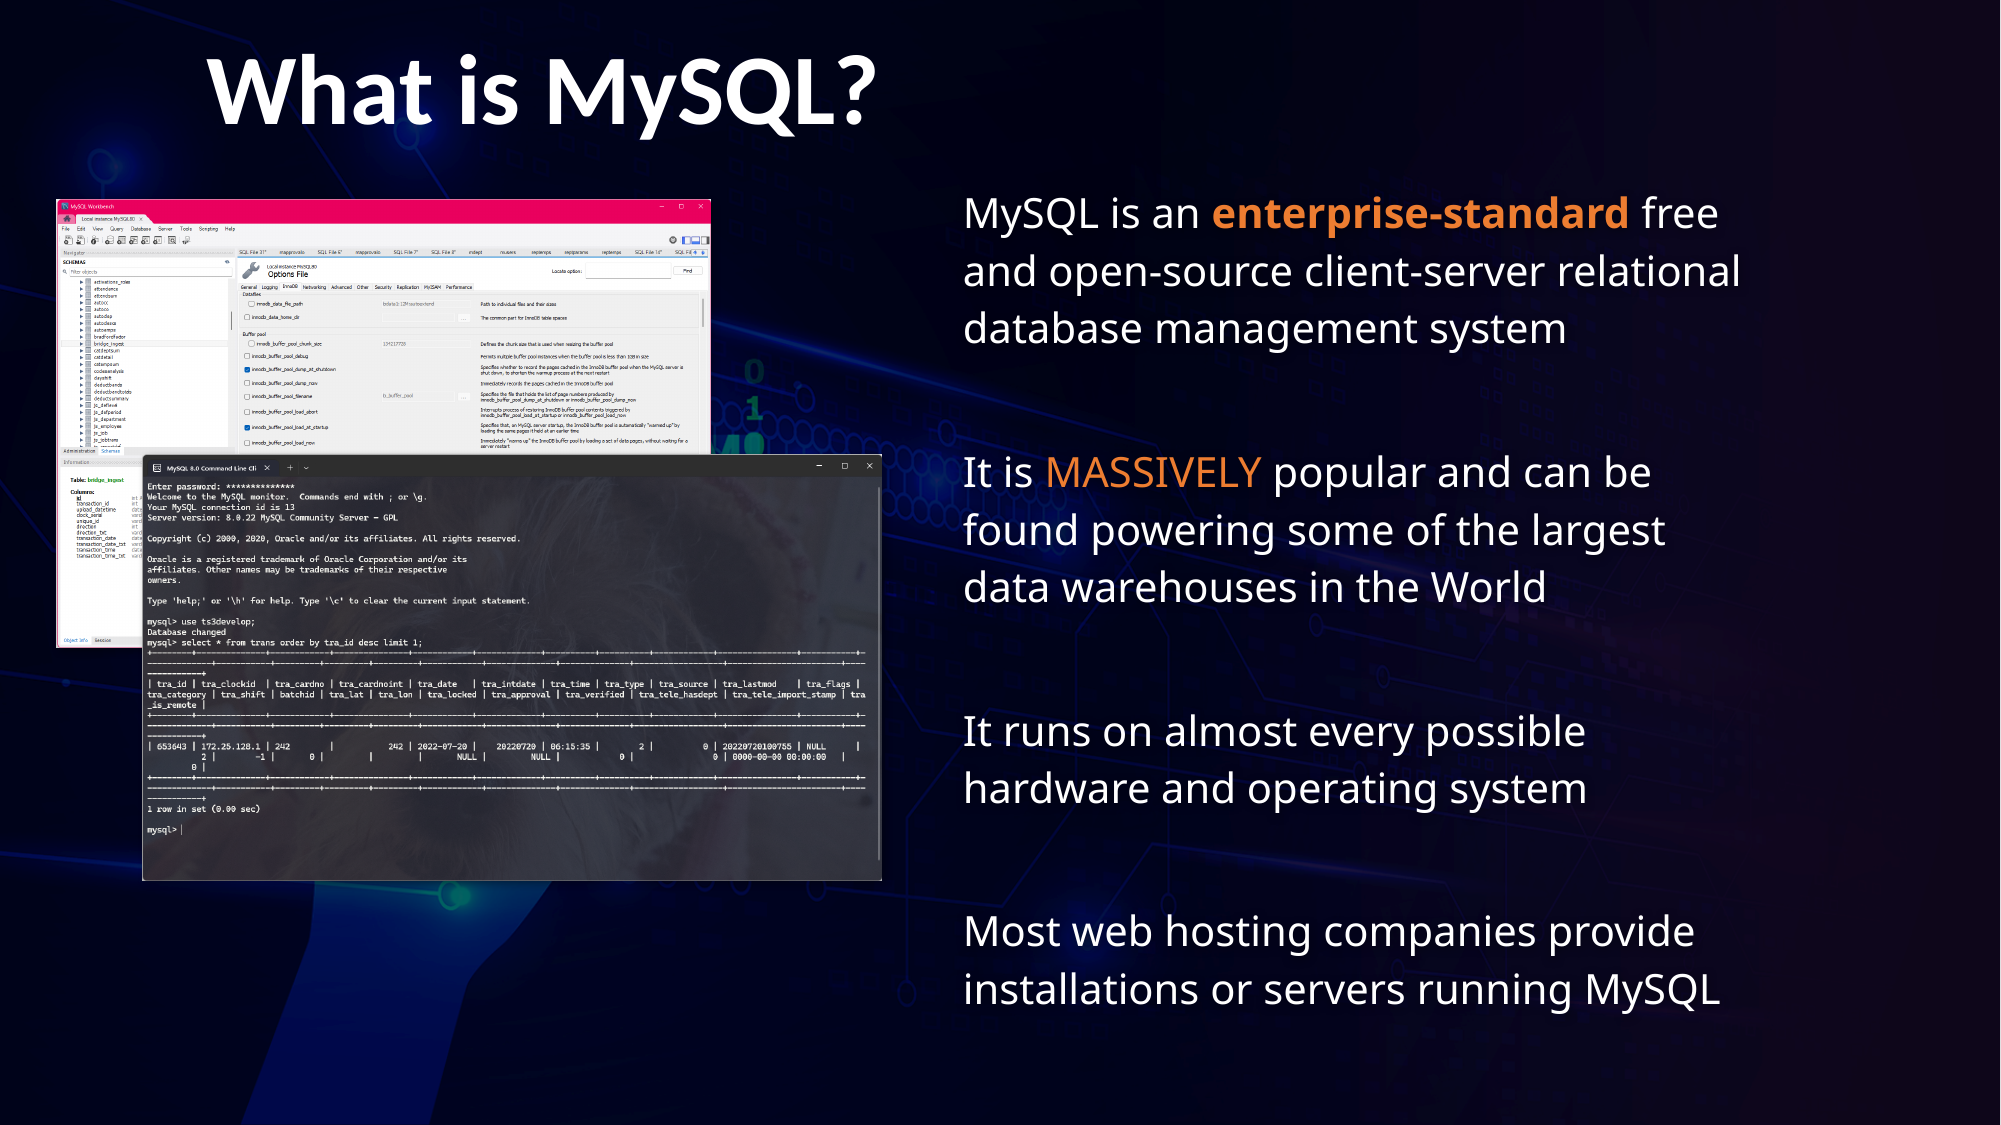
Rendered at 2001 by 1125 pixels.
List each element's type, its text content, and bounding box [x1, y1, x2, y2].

text_box It runs on almost every possible hardware and operating system [948, 681, 1772, 827]
text_box It is MASSIVELY popular and can be found powering some of the largest data warehouses in the World [948, 423, 1772, 626]
text_box MySQL is an enterprise-standard free and open-source client-server relational database management system [948, 164, 1772, 368]
subtitle What is MySQL? [191, 30, 1963, 159]
text_box Most web hosting companies provide installations or servers running MySQL [948, 882, 1772, 1028]
picture [0, 0, 2001, 1125]
